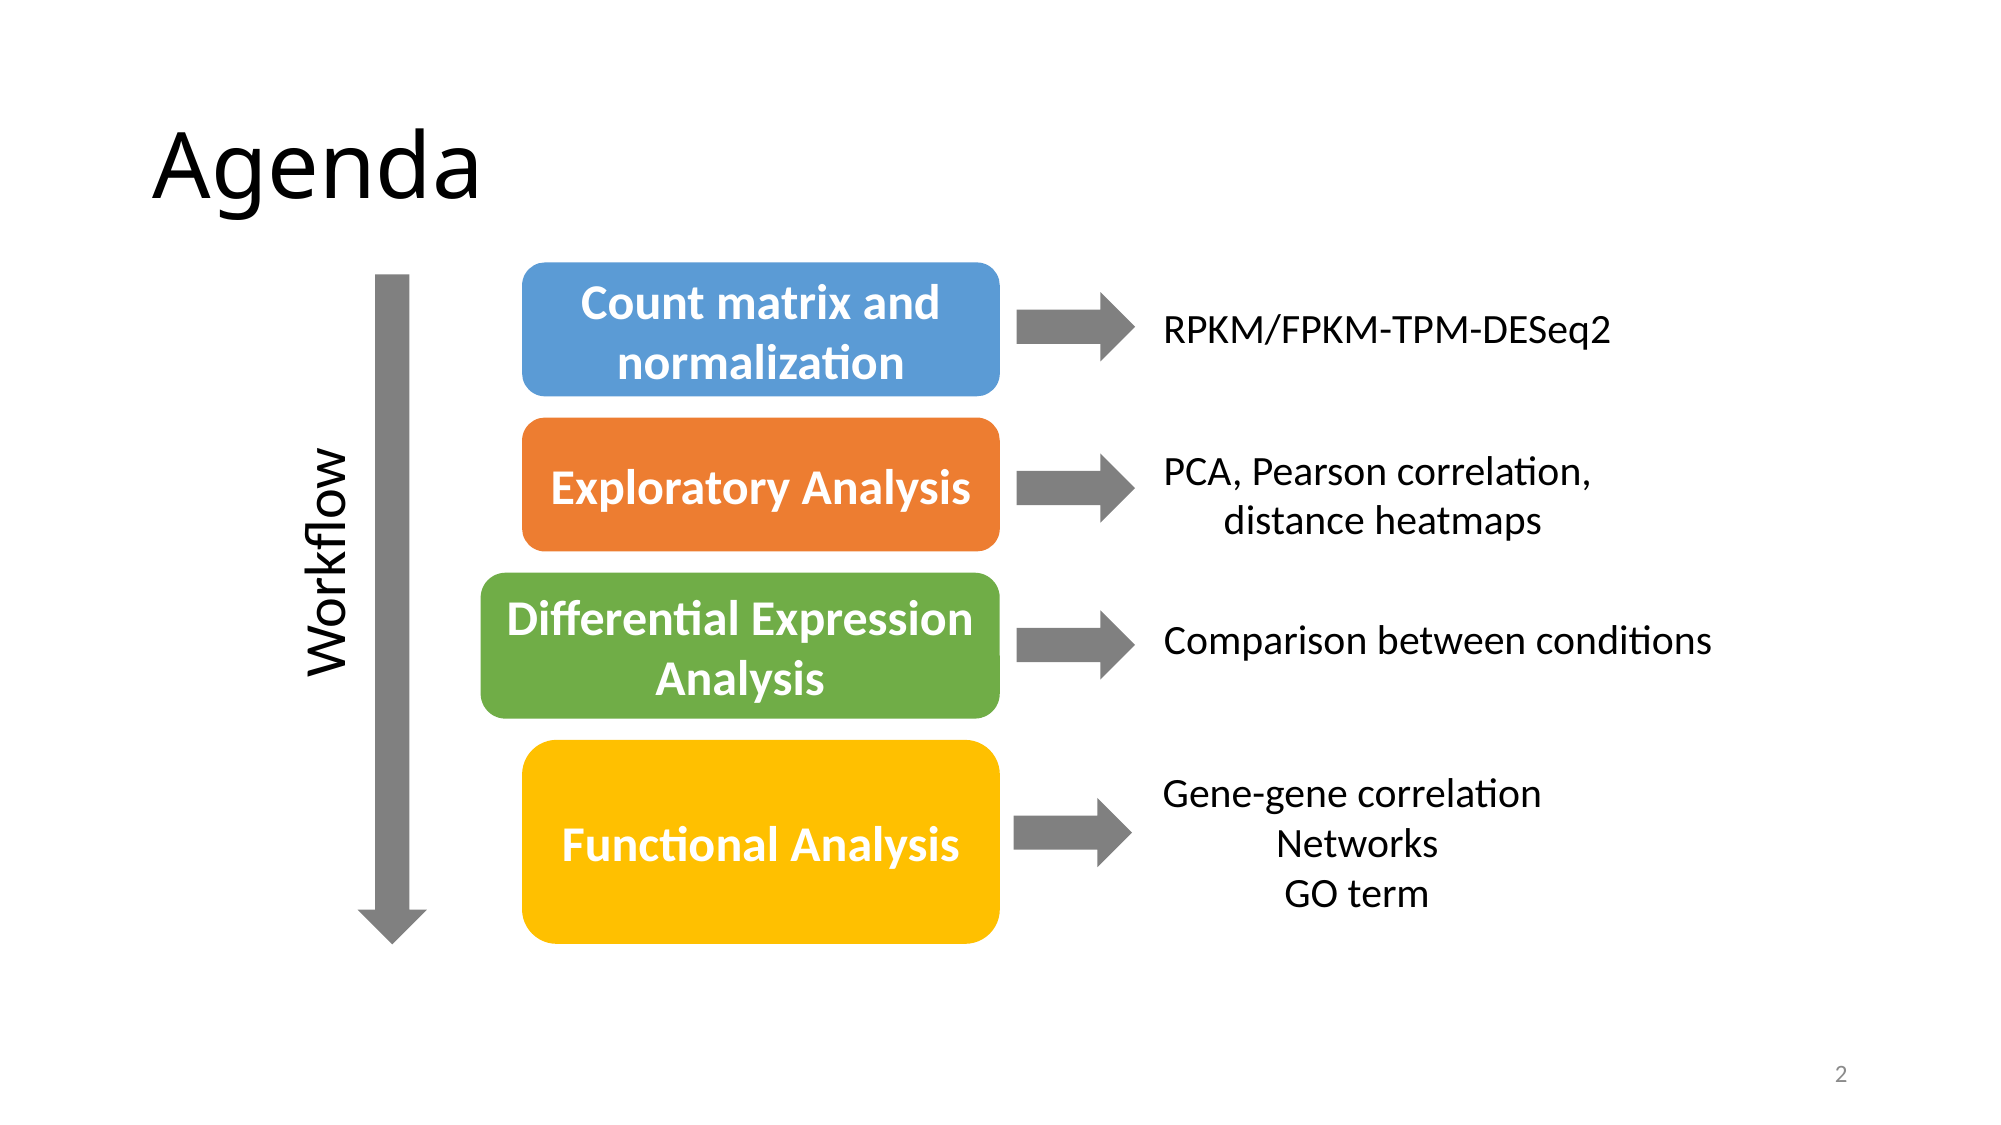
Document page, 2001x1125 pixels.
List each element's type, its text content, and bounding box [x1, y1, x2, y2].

title Agenda [137, 59, 1863, 278]
text_box [1016, 610, 1136, 680]
text_box Comparison between conditions [1149, 605, 1728, 671]
text_box RPKM/FPKM-TPM-DESeq2 [1148, 293, 1627, 359]
slide_number 2 [1412, 1042, 1863, 1103]
text_box [1013, 797, 1133, 868]
text_box PCA, Pearson correlation, distance heatmaps [1148, 435, 1617, 551]
text_box [1016, 453, 1136, 523]
text_box [1016, 292, 1136, 362]
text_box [280, 263, 999, 943]
text_box Gene-gene correlation Networks GO term [1146, 758, 1568, 924]
